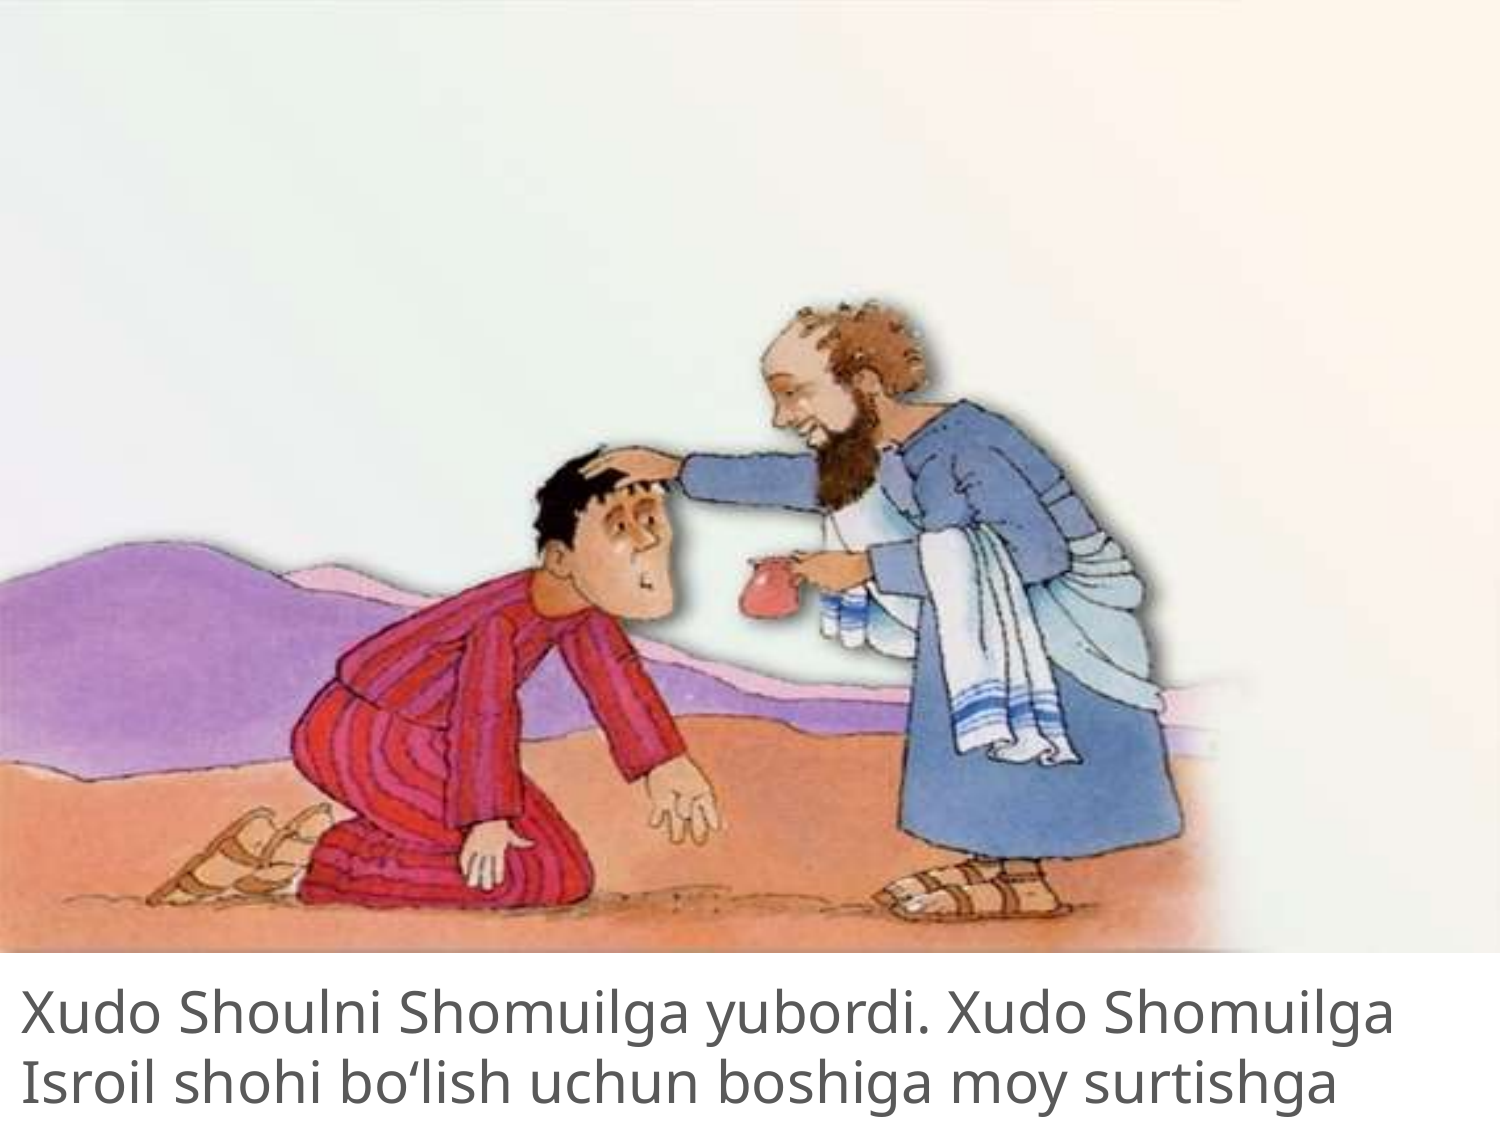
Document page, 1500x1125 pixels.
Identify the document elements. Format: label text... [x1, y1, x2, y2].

text_box Xudo Shoulni Shomuilga yubordi. Xudo Shomuilga Isroil shohi bo‘lish uchun boshiga moy surtishga ruxsat berdi. [7, 967, 1493, 1125]
picture [0, 0, 1500, 953]
